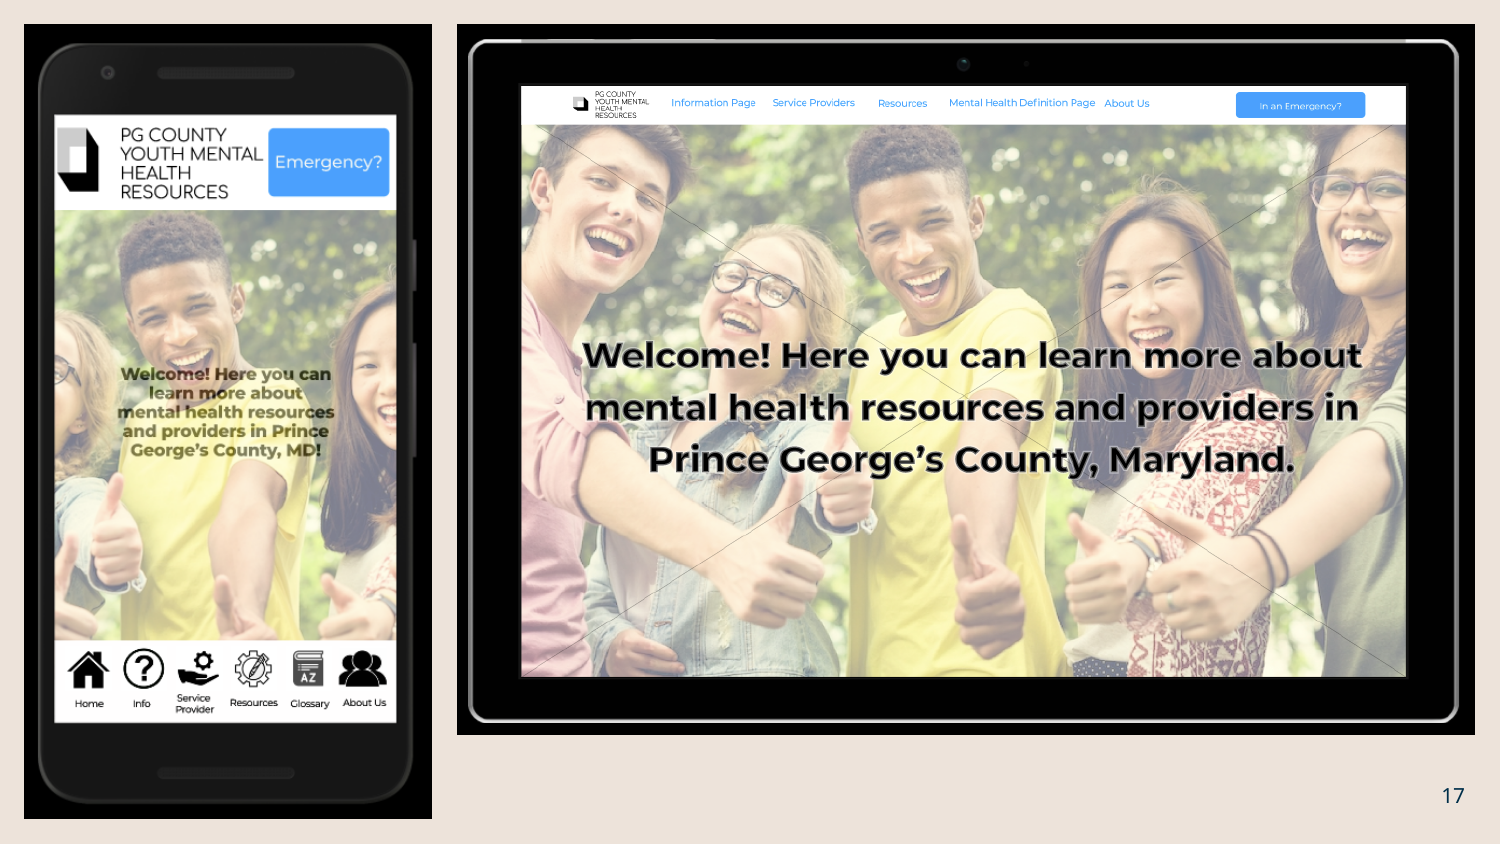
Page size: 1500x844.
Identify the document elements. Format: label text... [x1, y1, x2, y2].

picture [24, 24, 433, 819]
slide_number ‹#› [1389, 764, 1480, 830]
picture [456, 24, 1476, 735]
